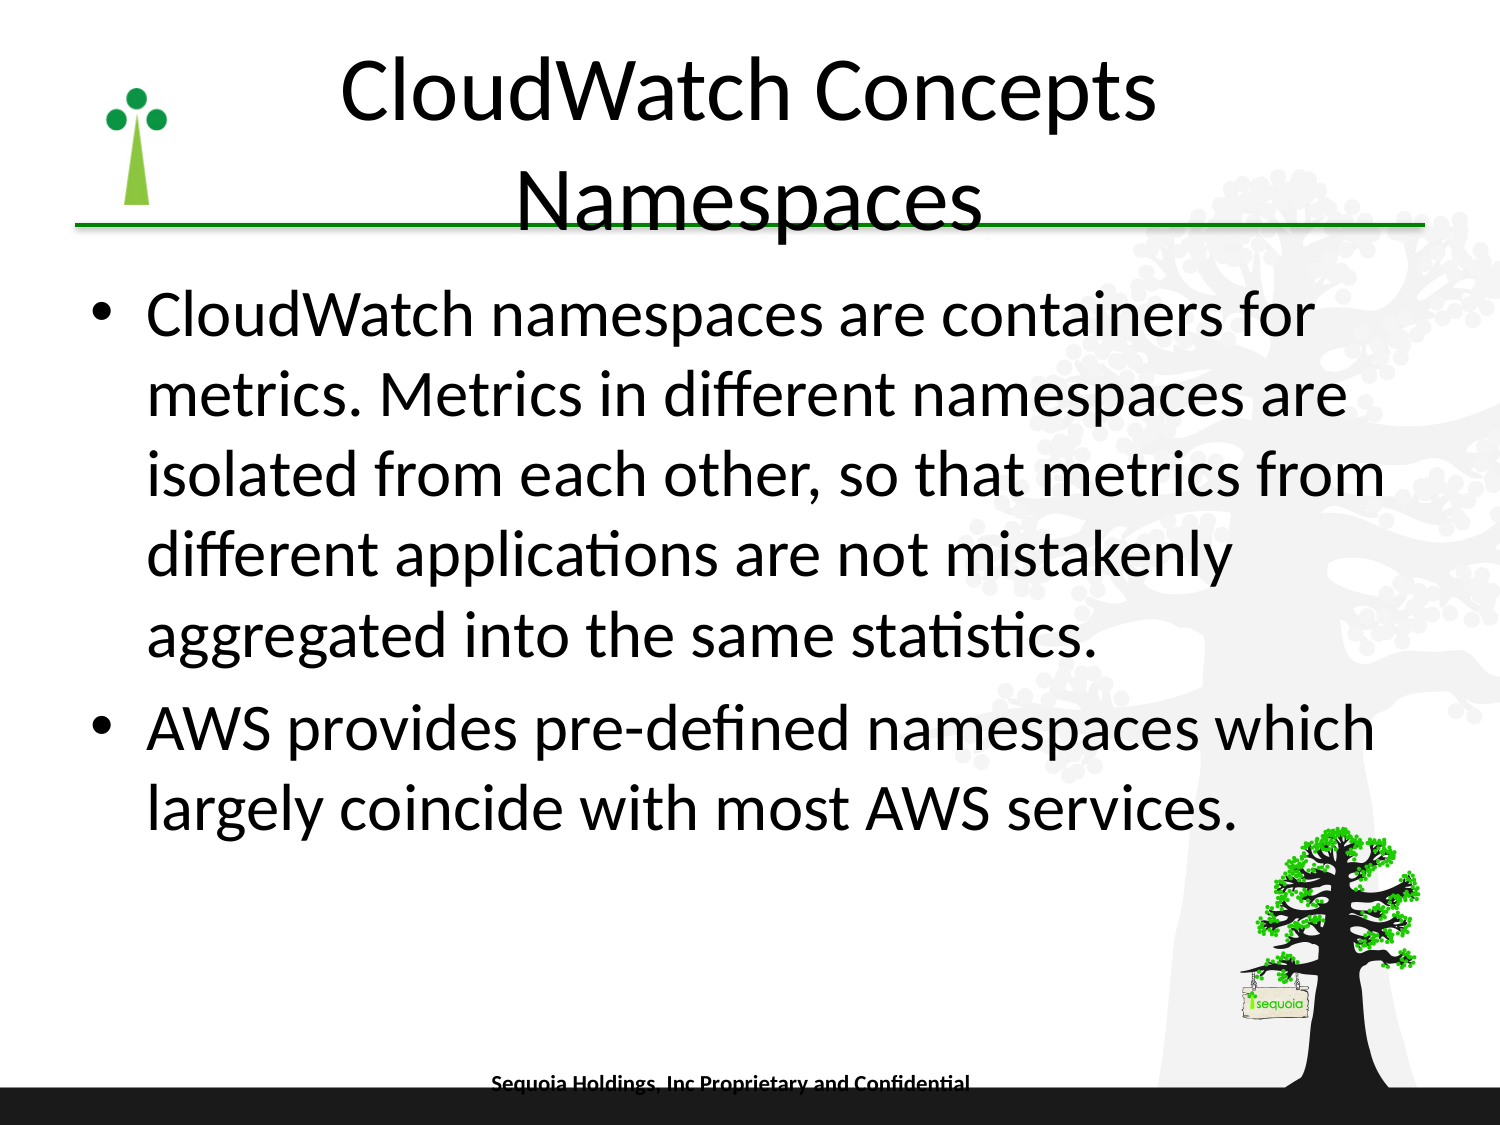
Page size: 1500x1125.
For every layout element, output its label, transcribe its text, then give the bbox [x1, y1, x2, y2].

title CloudWatch Concepts Namespaces [74, 44, 1426, 233]
footer Sequoia Holdings, Inc Proprietary and Confidential [375, 1062, 1088, 1103]
picture [0, 0, 1500, 1125]
list CloudWatch namespaces are containers for metrics. Metrics in different namespaces are isolated from each other, so that metrics from different applications are not mistakenly aggregated into the same statistics. AWS provides pre-defined namespaces which largely coincide with most AWS services. [75, 262, 1425, 1005]
